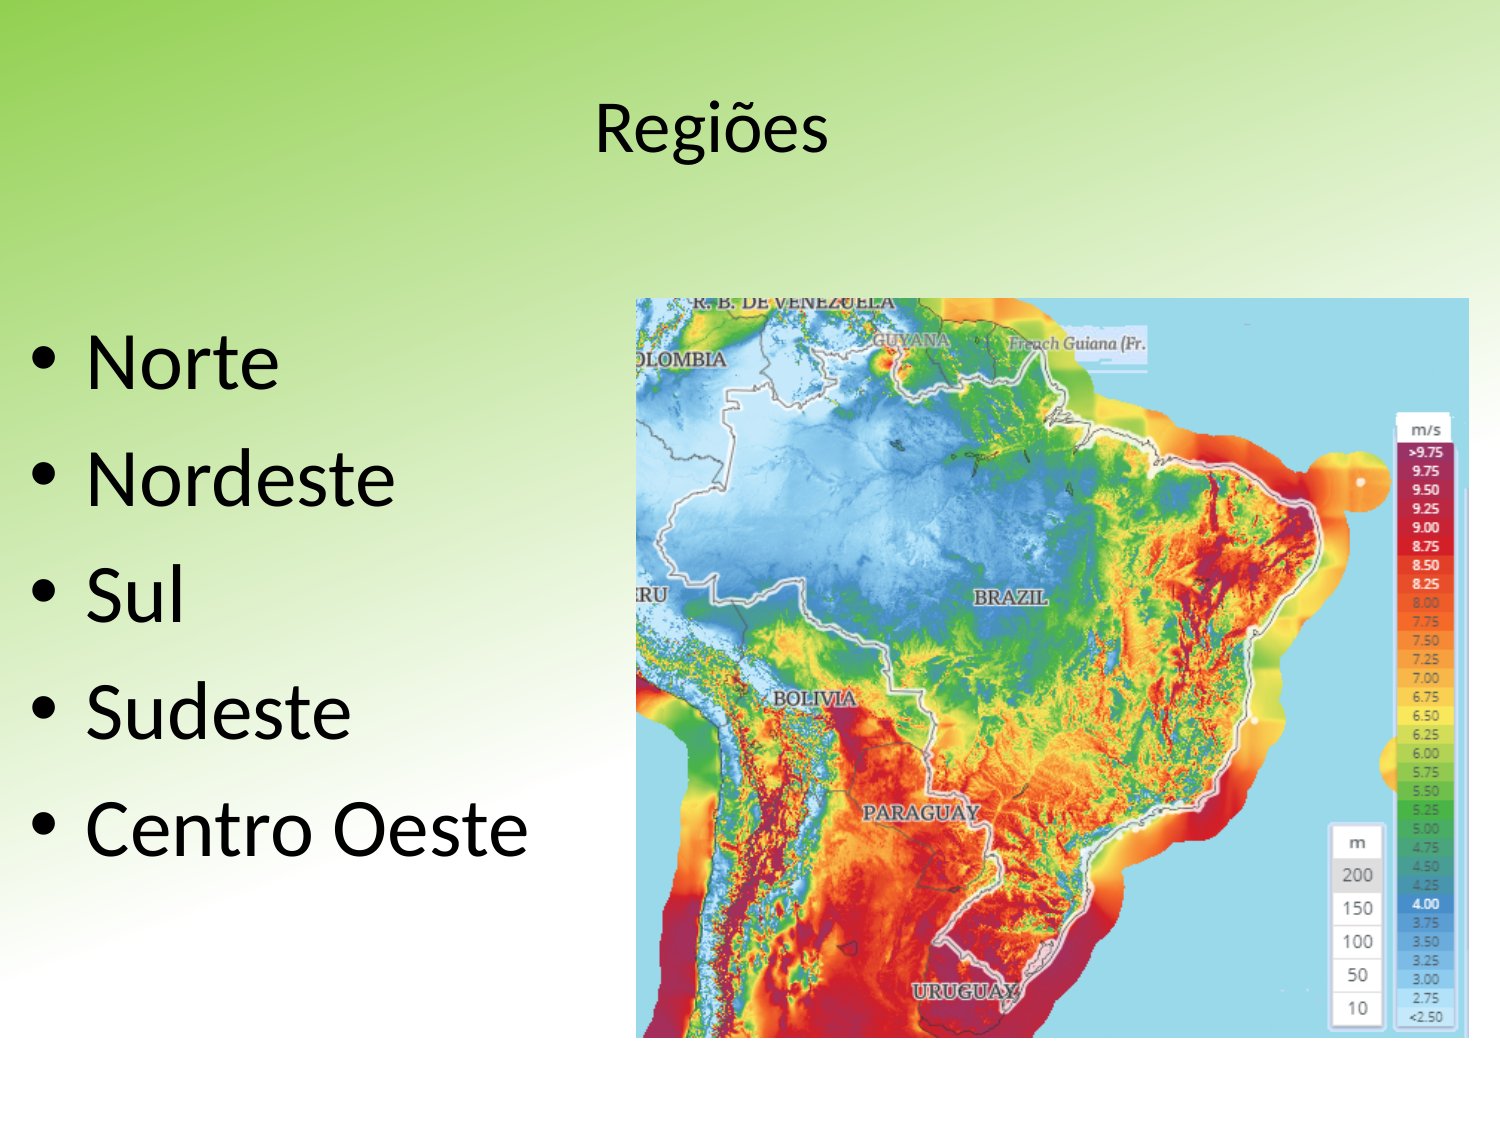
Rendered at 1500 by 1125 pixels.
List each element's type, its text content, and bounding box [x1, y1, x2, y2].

text_box Regiões [86, 62, 1356, 174]
list Norte Nordeste Sul Sudeste Centro Oeste [14, 299, 634, 951]
picture [636, 298, 1470, 1039]
